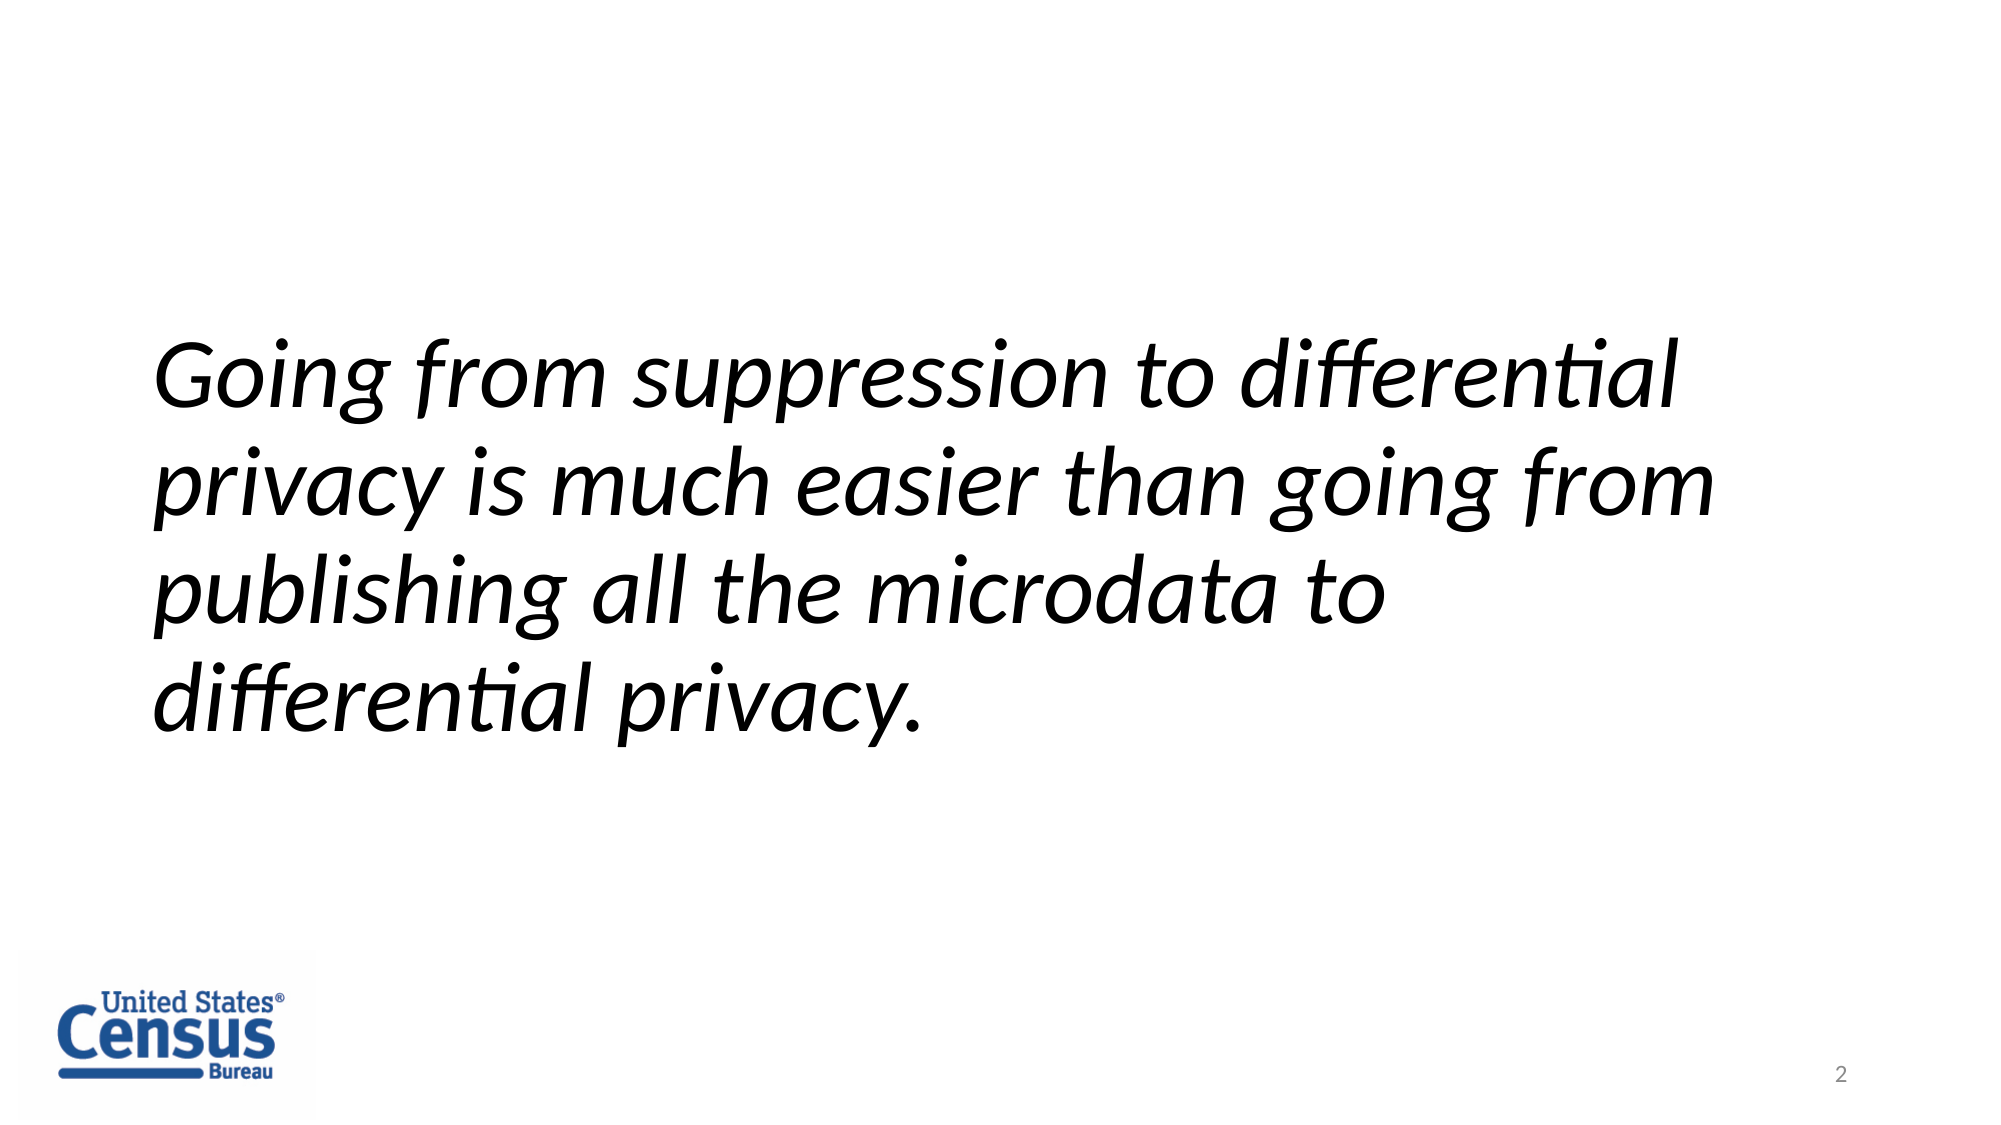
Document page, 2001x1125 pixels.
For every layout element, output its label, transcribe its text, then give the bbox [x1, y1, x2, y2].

slide_number 2 [1412, 1042, 1863, 1103]
picture [18, 950, 316, 1120]
list Going from suppression to differential privacy is much easier than going from publishing all the microdata to differential privacy. [137, 313, 1863, 978]
